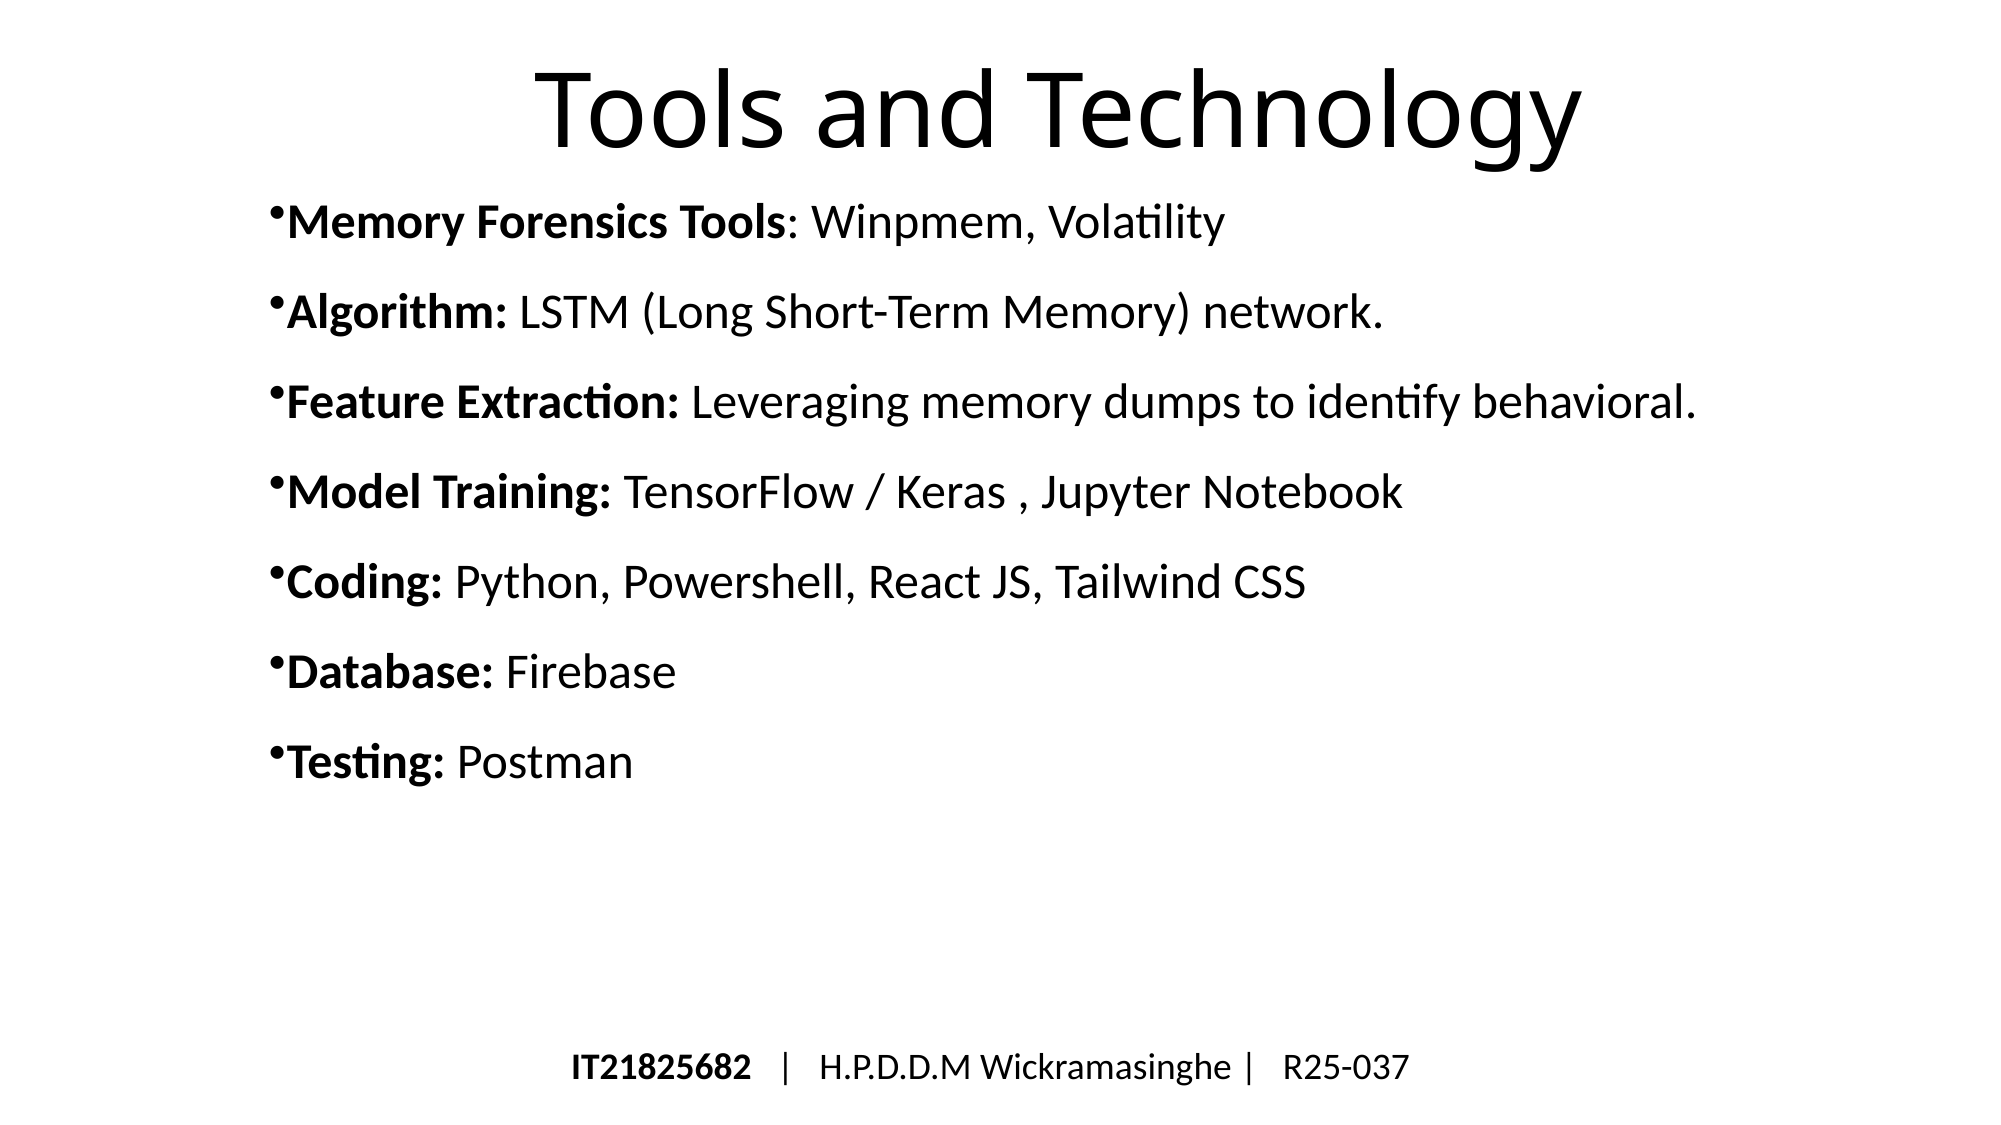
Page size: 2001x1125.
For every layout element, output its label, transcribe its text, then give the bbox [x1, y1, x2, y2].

list Memory Forensics Tools: Winpmem, Volatility Algorithm: LSTM (Long Short-Term Memory) network. Feature Extraction: Leveraging memory dumps to identify behavioral. Model Training: TensorFlow / Keras , Jupyter Notebook Coding: Python, Powershell, React JS, Tailwind CSS Database: Firebase Testing: Postman [254, 147, 1746, 801]
title Tools and Technology [519, 0, 1611, 147]
text_box IT21825682 | H.P.D.D.M Wickramasinghe | R25-037 [555, 1033, 1675, 1095]
